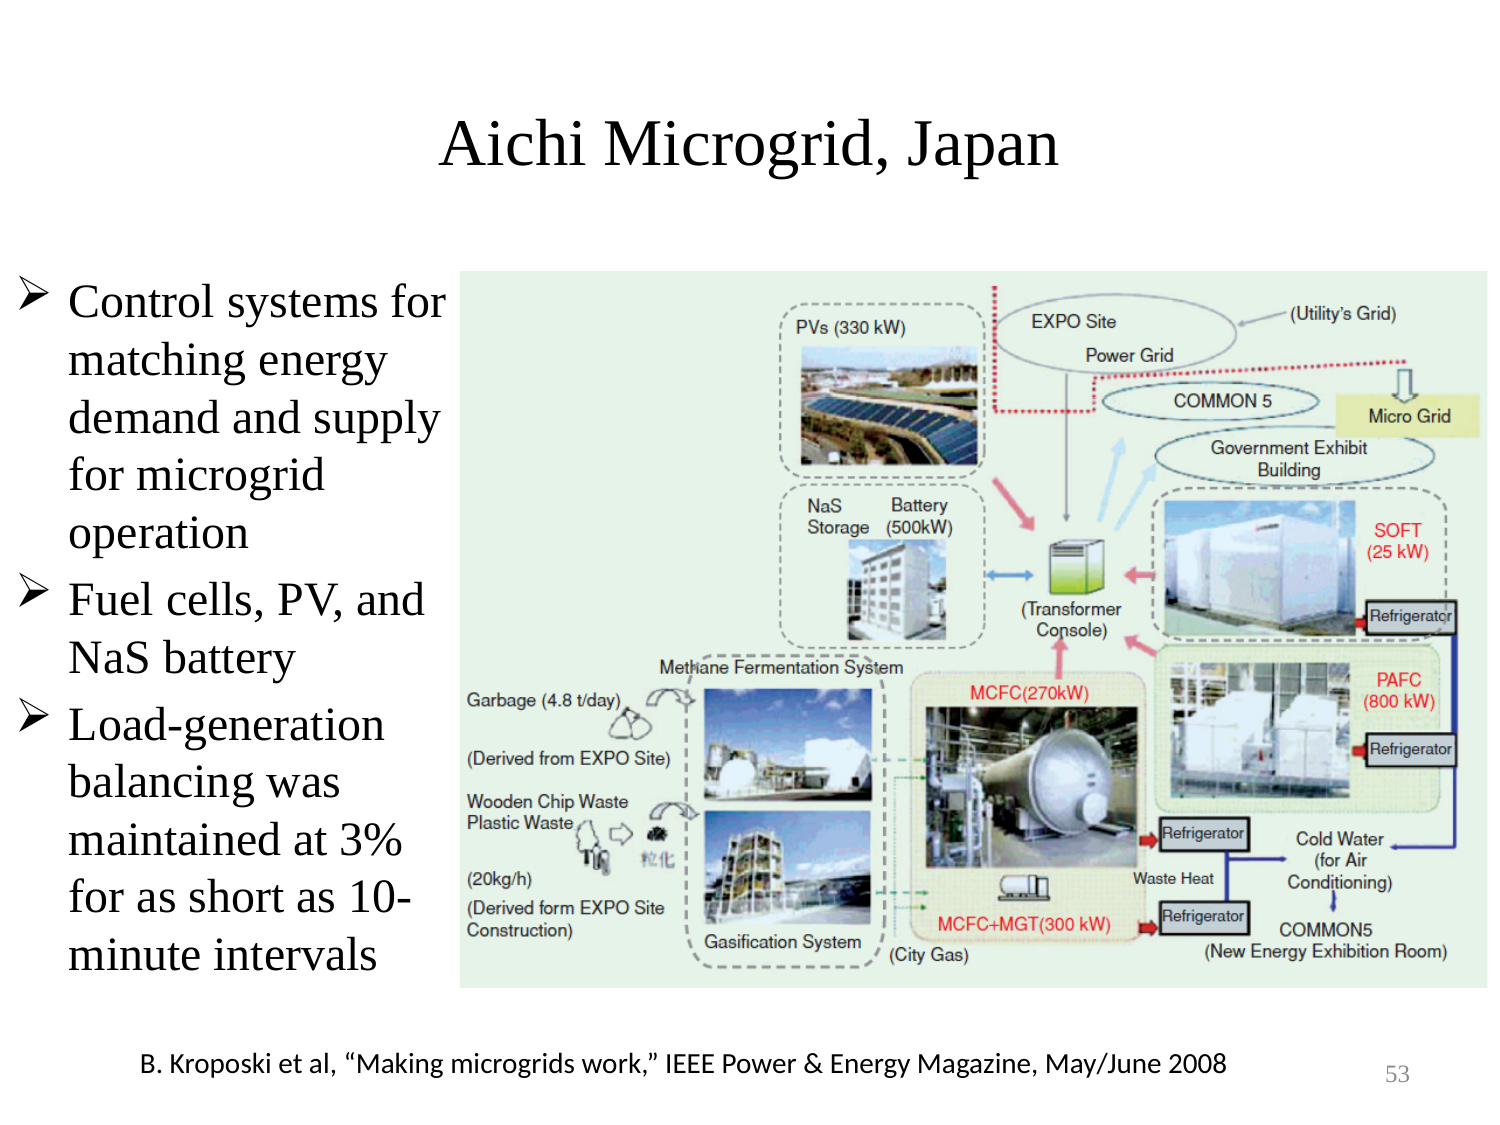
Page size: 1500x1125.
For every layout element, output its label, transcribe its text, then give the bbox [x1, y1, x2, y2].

title Aichi Microgrid, Japan [75, 45, 1425, 233]
slide_number 53 [1074, 1042, 1425, 1103]
text_box B. Kroposki et al, “Making microgrids work,” IEEE Power & Energy Magazine, May/June 2008 [124, 1036, 1325, 1087]
list Control systems for matching energy demand and supply for microgrid operation Fuel cells, PV, and NaS battery Load-generation balancing was maintained at 3% for as short as 10-minute intervals [0, 262, 463, 1005]
picture [459, 270, 1488, 988]
